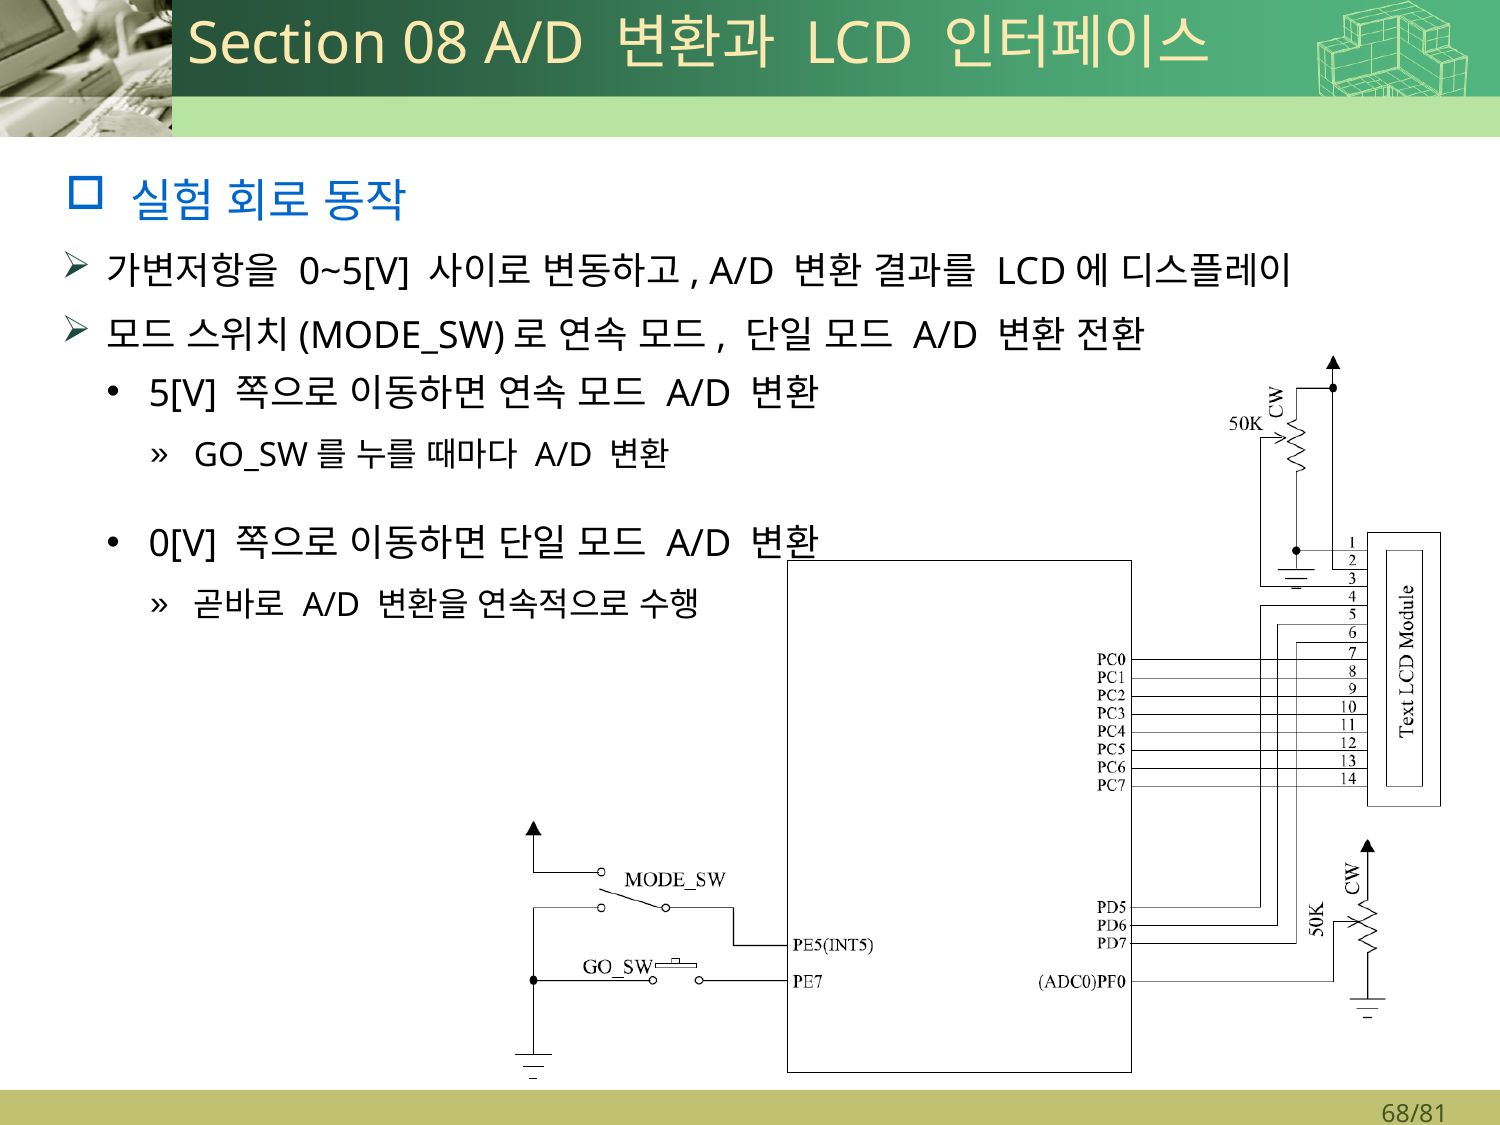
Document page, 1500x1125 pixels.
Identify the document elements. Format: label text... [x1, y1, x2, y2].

text_box [0, 0, 1500, 75]
list 실험 회로 동작 가변저항을 0~5[V] 사이로 변동하고, A/D 변환 결과를 LCD에 디스플레이 모드 스위치(MODE_SW)로 연속 모드, 단일 모드 A/D 변환 전환 5[V] 쪽으로 이동하면 연속 모드 A/D 변환 GO_SW를 누를 때마다 A/D 변환 0[V] 쪽으로 이동하면 단일 모드 A/D 변환 곧바로 A/D 변환을 연속적으로 수행 [46, 164, 1459, 1067]
title Section 08 A/D 변환과 LCD 인터페이스 [172, 75, 1500, 94]
picture [0, 75, 1500, 151]
picture [510, 349, 1452, 1090]
